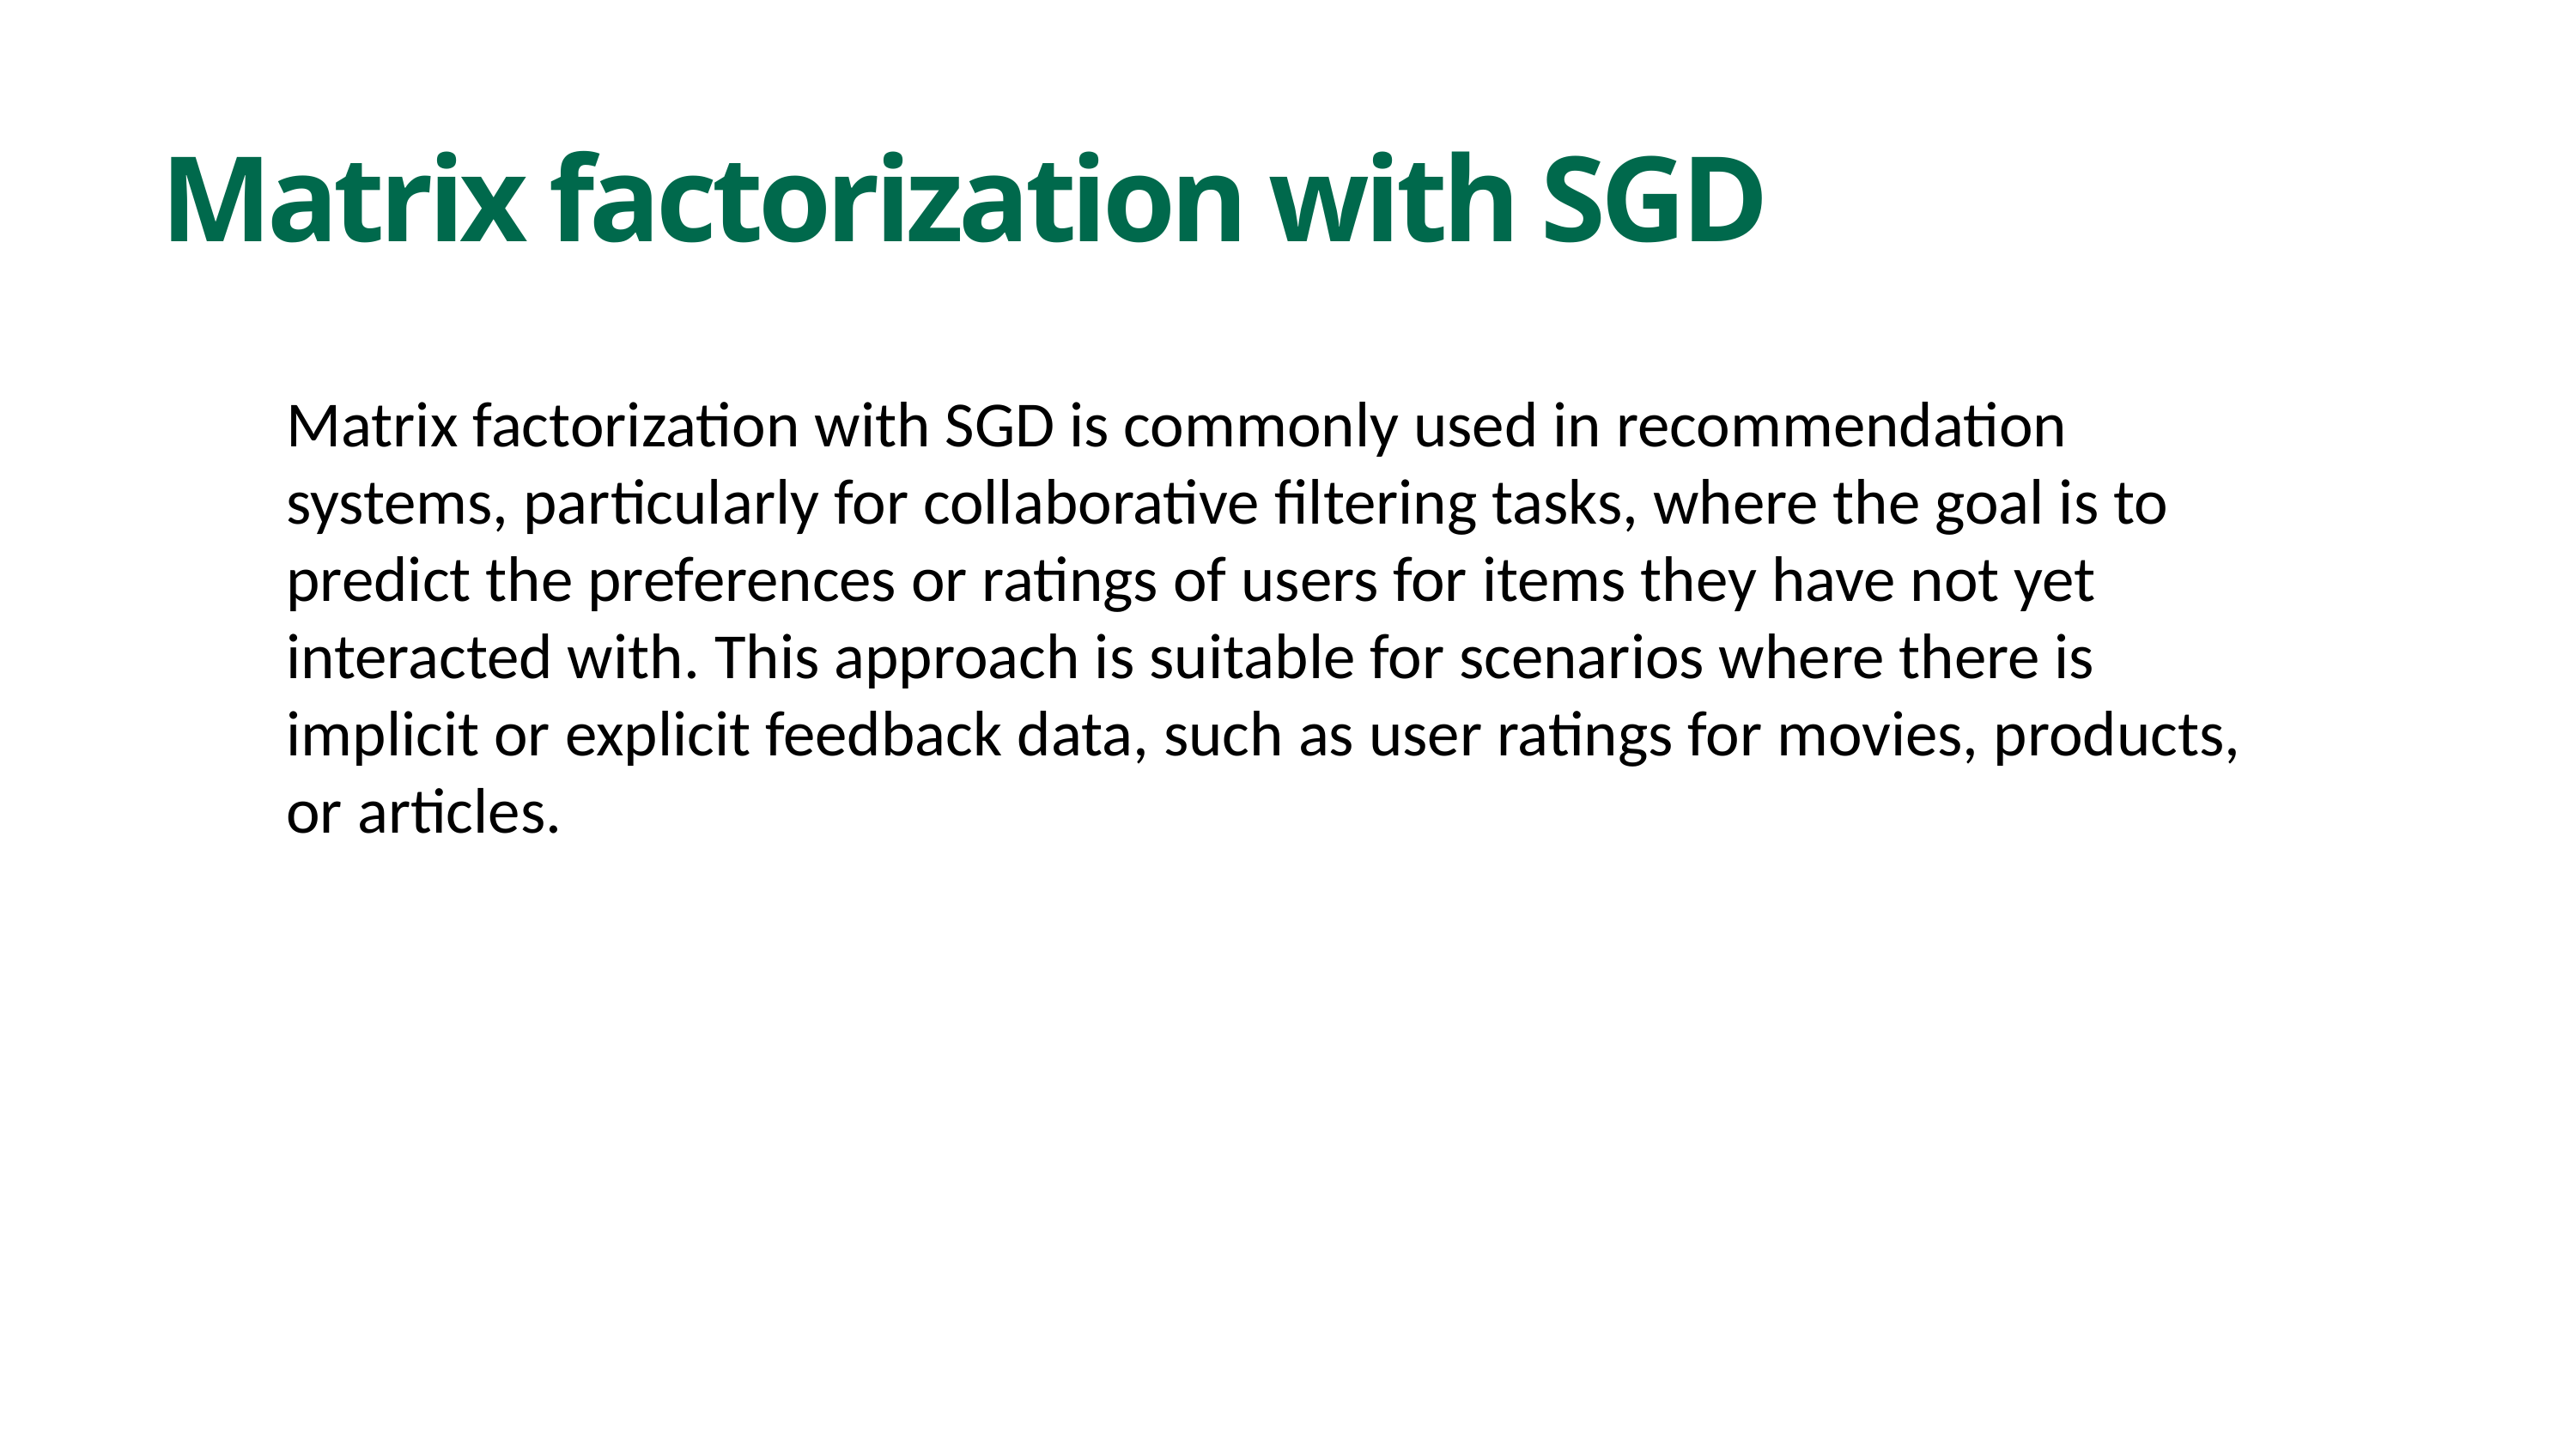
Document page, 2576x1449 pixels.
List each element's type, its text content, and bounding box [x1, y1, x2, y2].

text_box Matrix factorization with SGD is commonly used in recommendation systems, particularly for collaborative filtering tasks, where the goal is to predict the preferences or ratings of users for items they have not yet interacted with. This approach is suitable for scenarios where there is implicit or explicit feedback data, such as user ratings for movies, products, or articles. [273, 376, 2303, 852]
text_box Matrix factorization with SGD [161, 123, 1996, 265]
